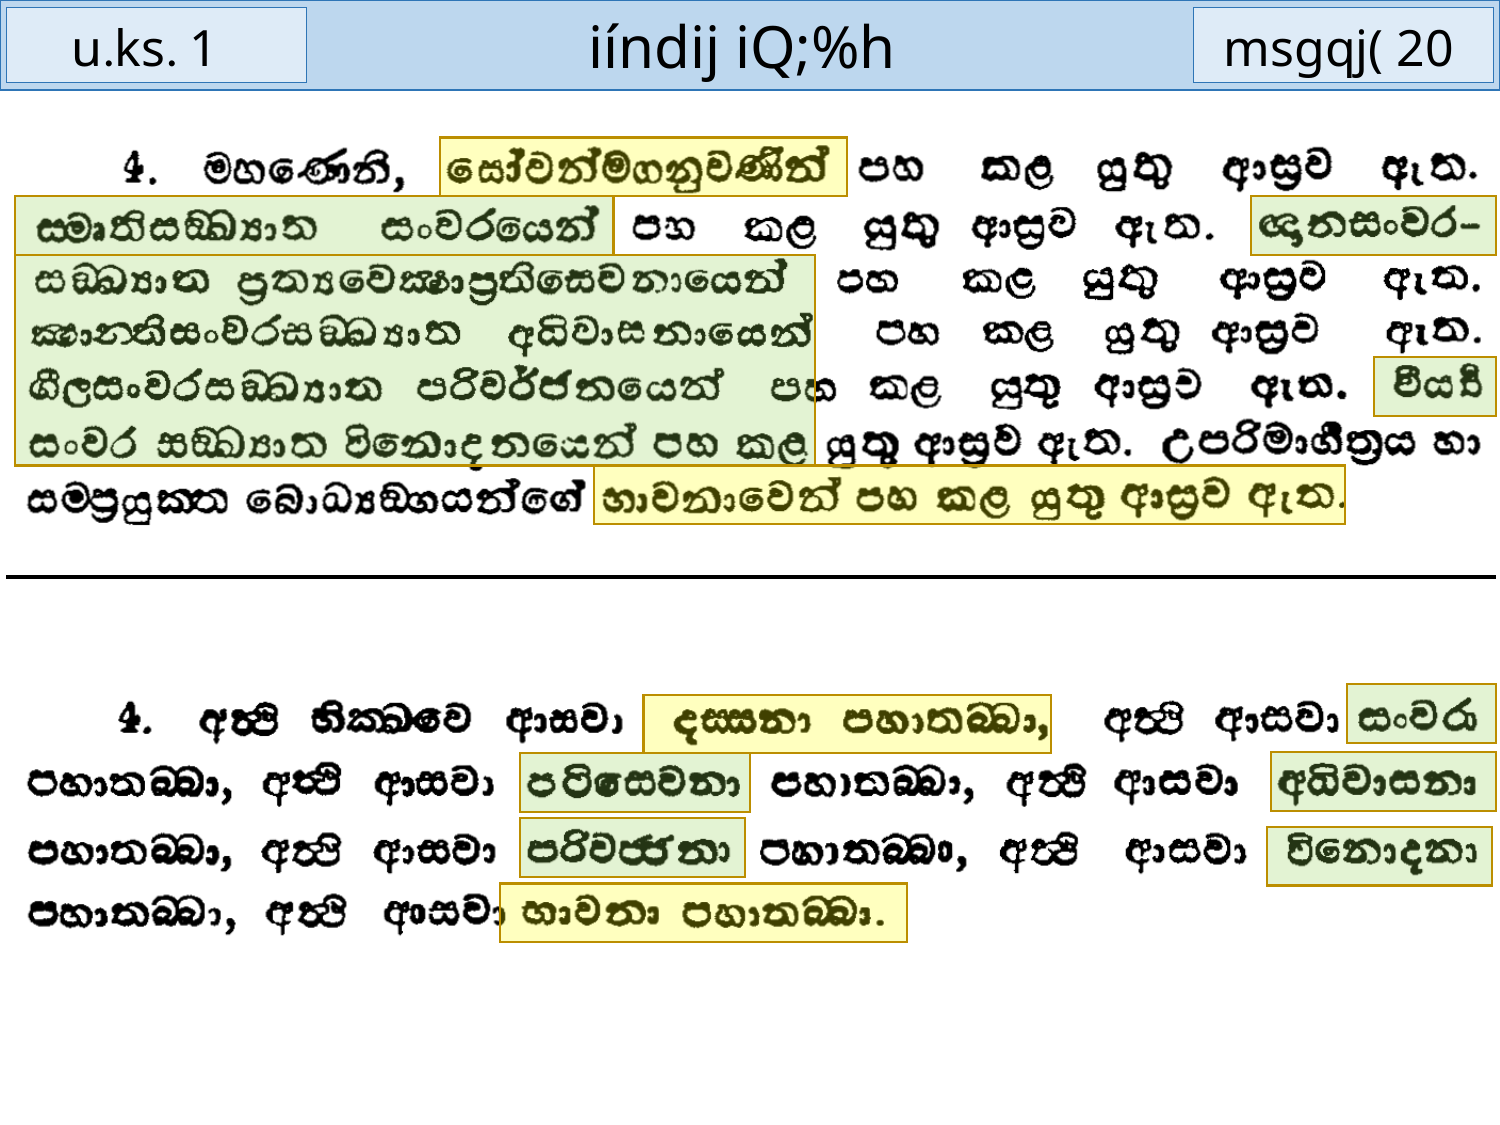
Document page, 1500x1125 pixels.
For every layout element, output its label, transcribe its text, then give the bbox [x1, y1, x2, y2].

text_box u.ks. 1 [6, 10, 308, 82]
picture [1, 124, 1500, 540]
text_box iíndij iQ;%h [316, 9, 1184, 81]
text_box msgqj( 20 [1194, 10, 1497, 82]
picture [0, 675, 1500, 961]
